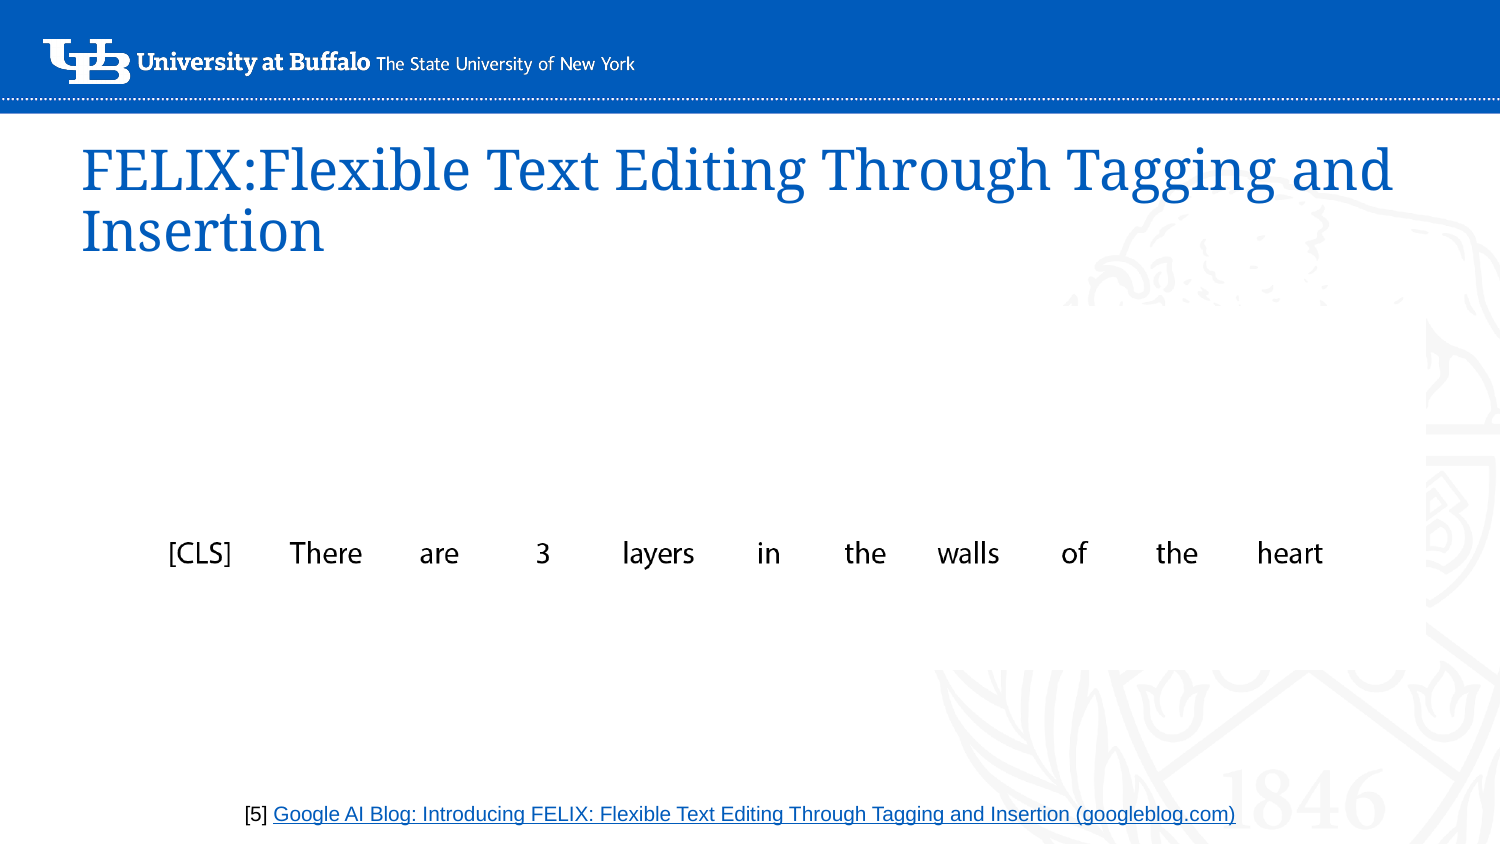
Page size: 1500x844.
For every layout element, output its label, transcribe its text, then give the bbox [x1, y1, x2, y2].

text_box [5] Google AI Blog: Introducing FELIX: Flexible Text Editing Through Tagging and Insertion (googleblog.com) [229, 788, 1271, 839]
title FELIX:Flexible Text Editing Through Tagging and Insertion [69, 116, 1426, 269]
picture [0, 0, 1500, 844]
